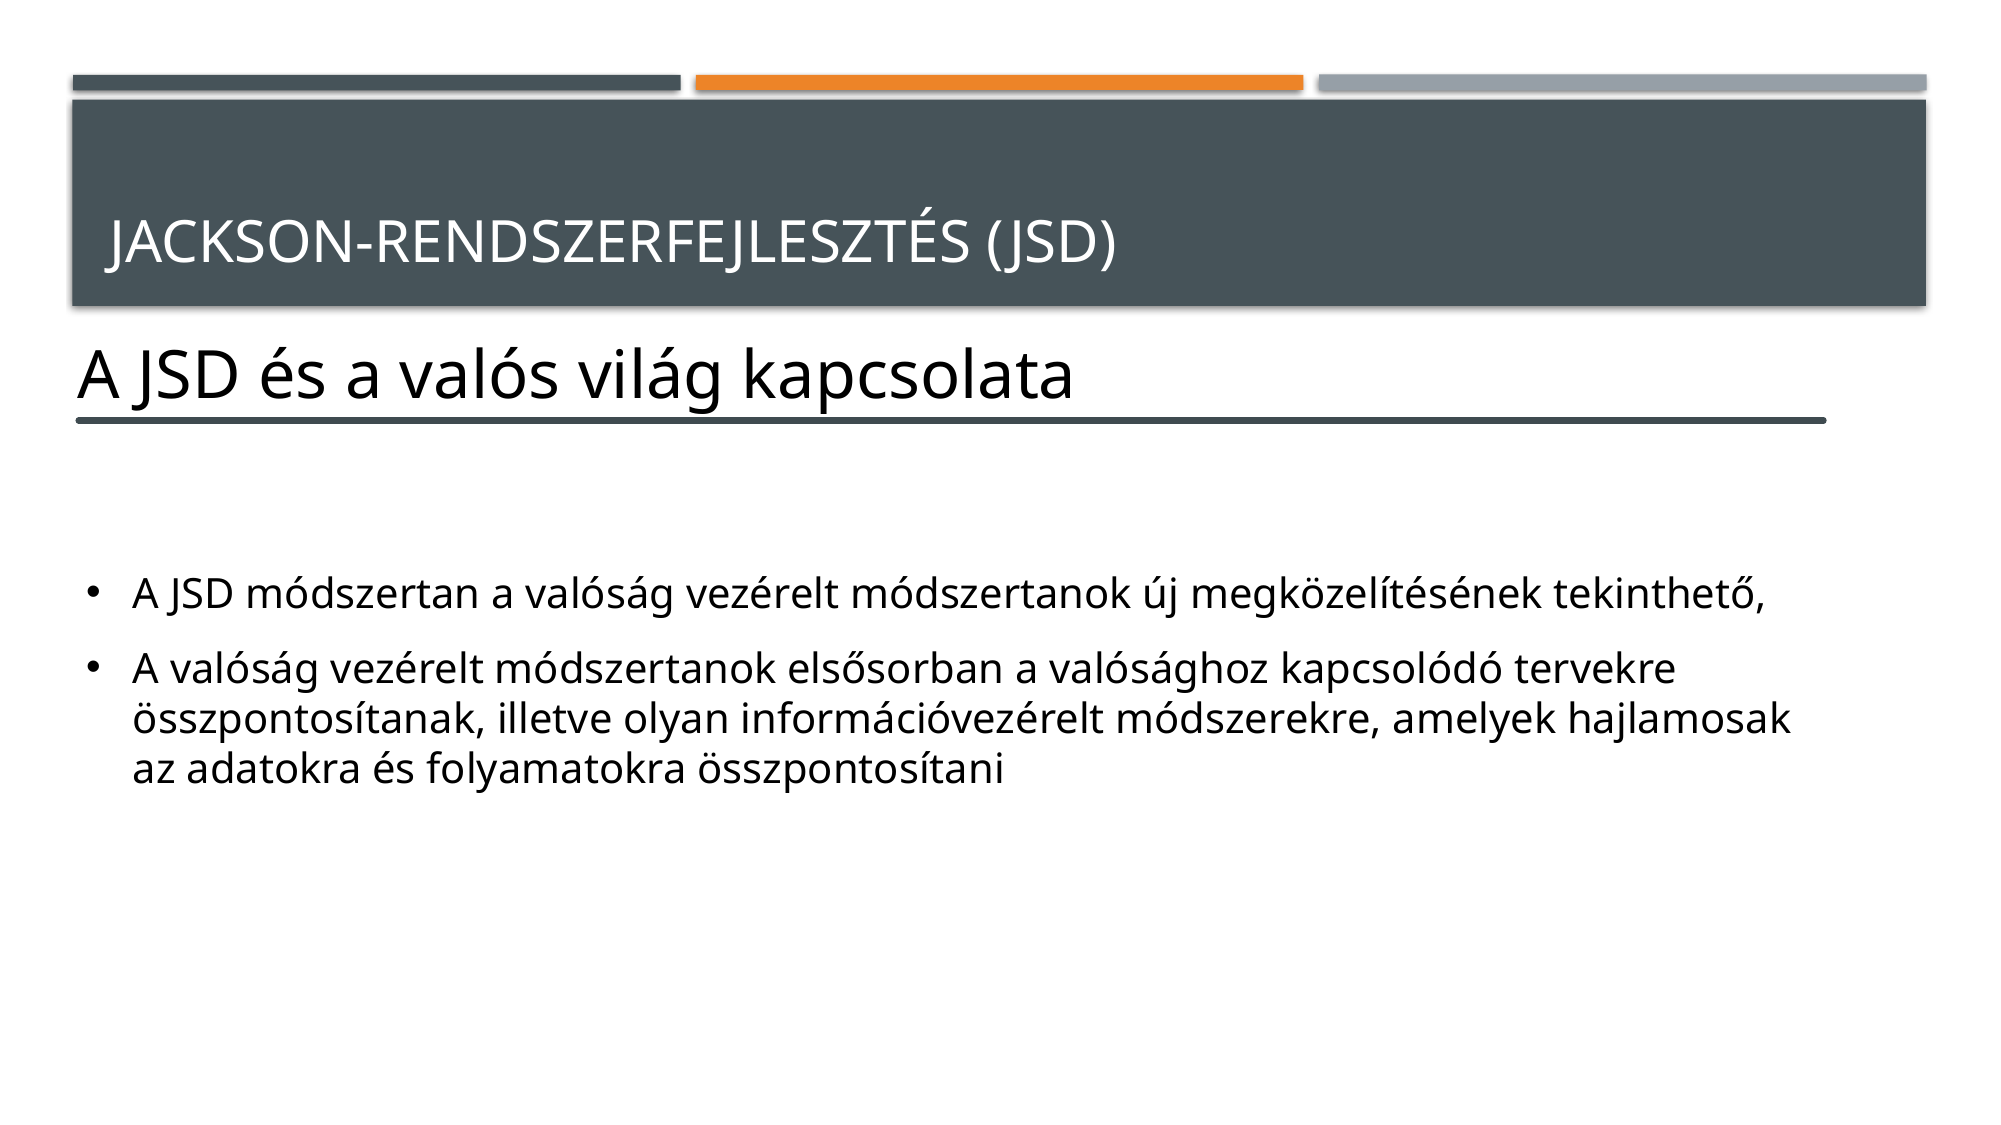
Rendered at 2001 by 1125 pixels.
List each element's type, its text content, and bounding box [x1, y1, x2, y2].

text_box A JSD és a valós világ kapcsolata [62, 324, 1741, 420]
text_box A JSD módszertan a valóság vezérelt módszertanok új megközelítésének tekinthető, A valóság vezérelt módszertanok elsősorban a valósághoz kapcsolódó tervekre összpontosítanak, illetve olyan információvezérelt módszerekre, amelyek hajlamosak az adatokra és folyamatokra összpontosítani [71, 559, 1831, 799]
title Jackson-rendszerfejlesztés (JSD) [94, 119, 1904, 282]
